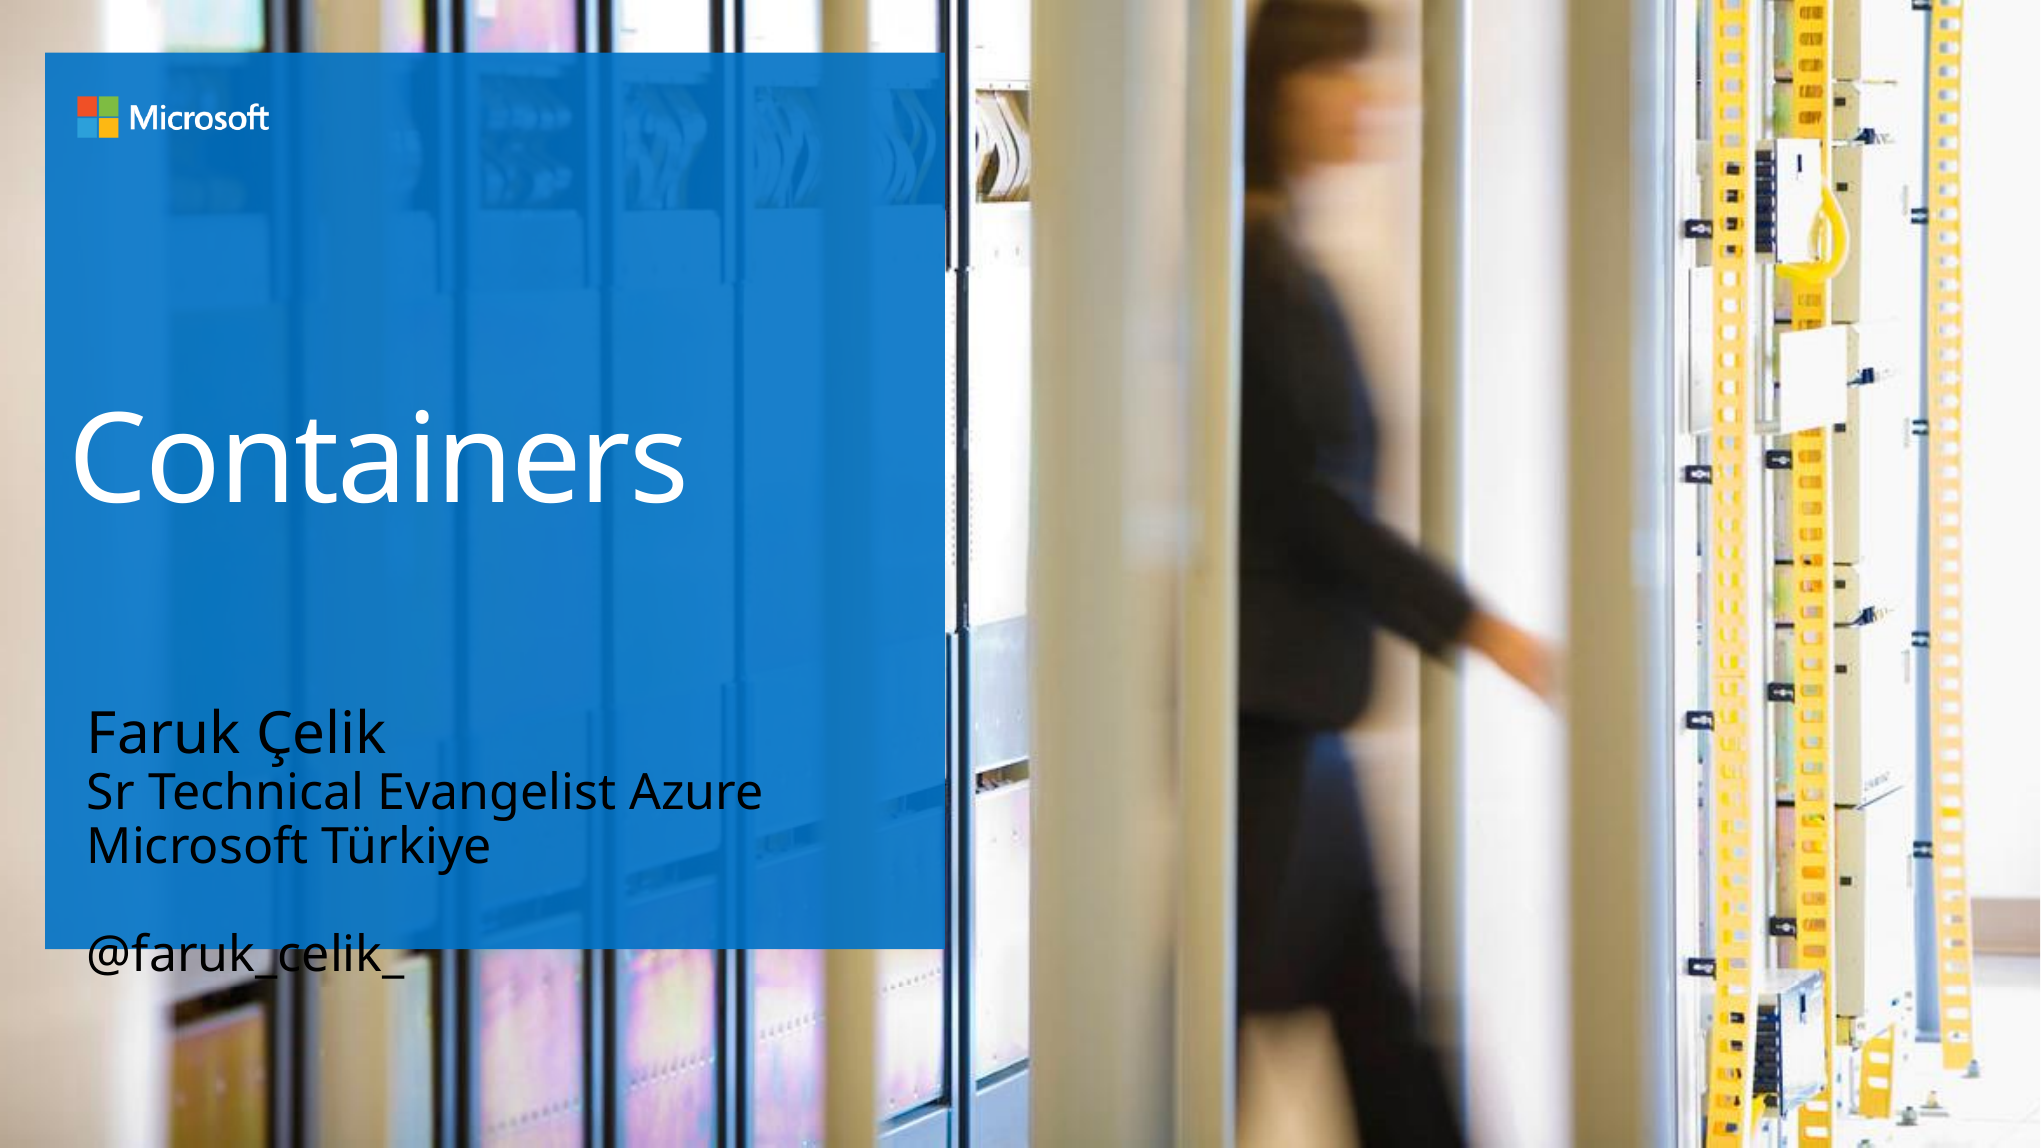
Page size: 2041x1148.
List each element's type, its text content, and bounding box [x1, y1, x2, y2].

text_box [44, 52, 946, 950]
list Faruk Çelik Sr Technical Evangelist Azure Microsoft Türkiye @faruk_celik_ [56, 679, 946, 950]
title Containers [45, 379, 946, 680]
picture [0, 0, 2041, 1148]
